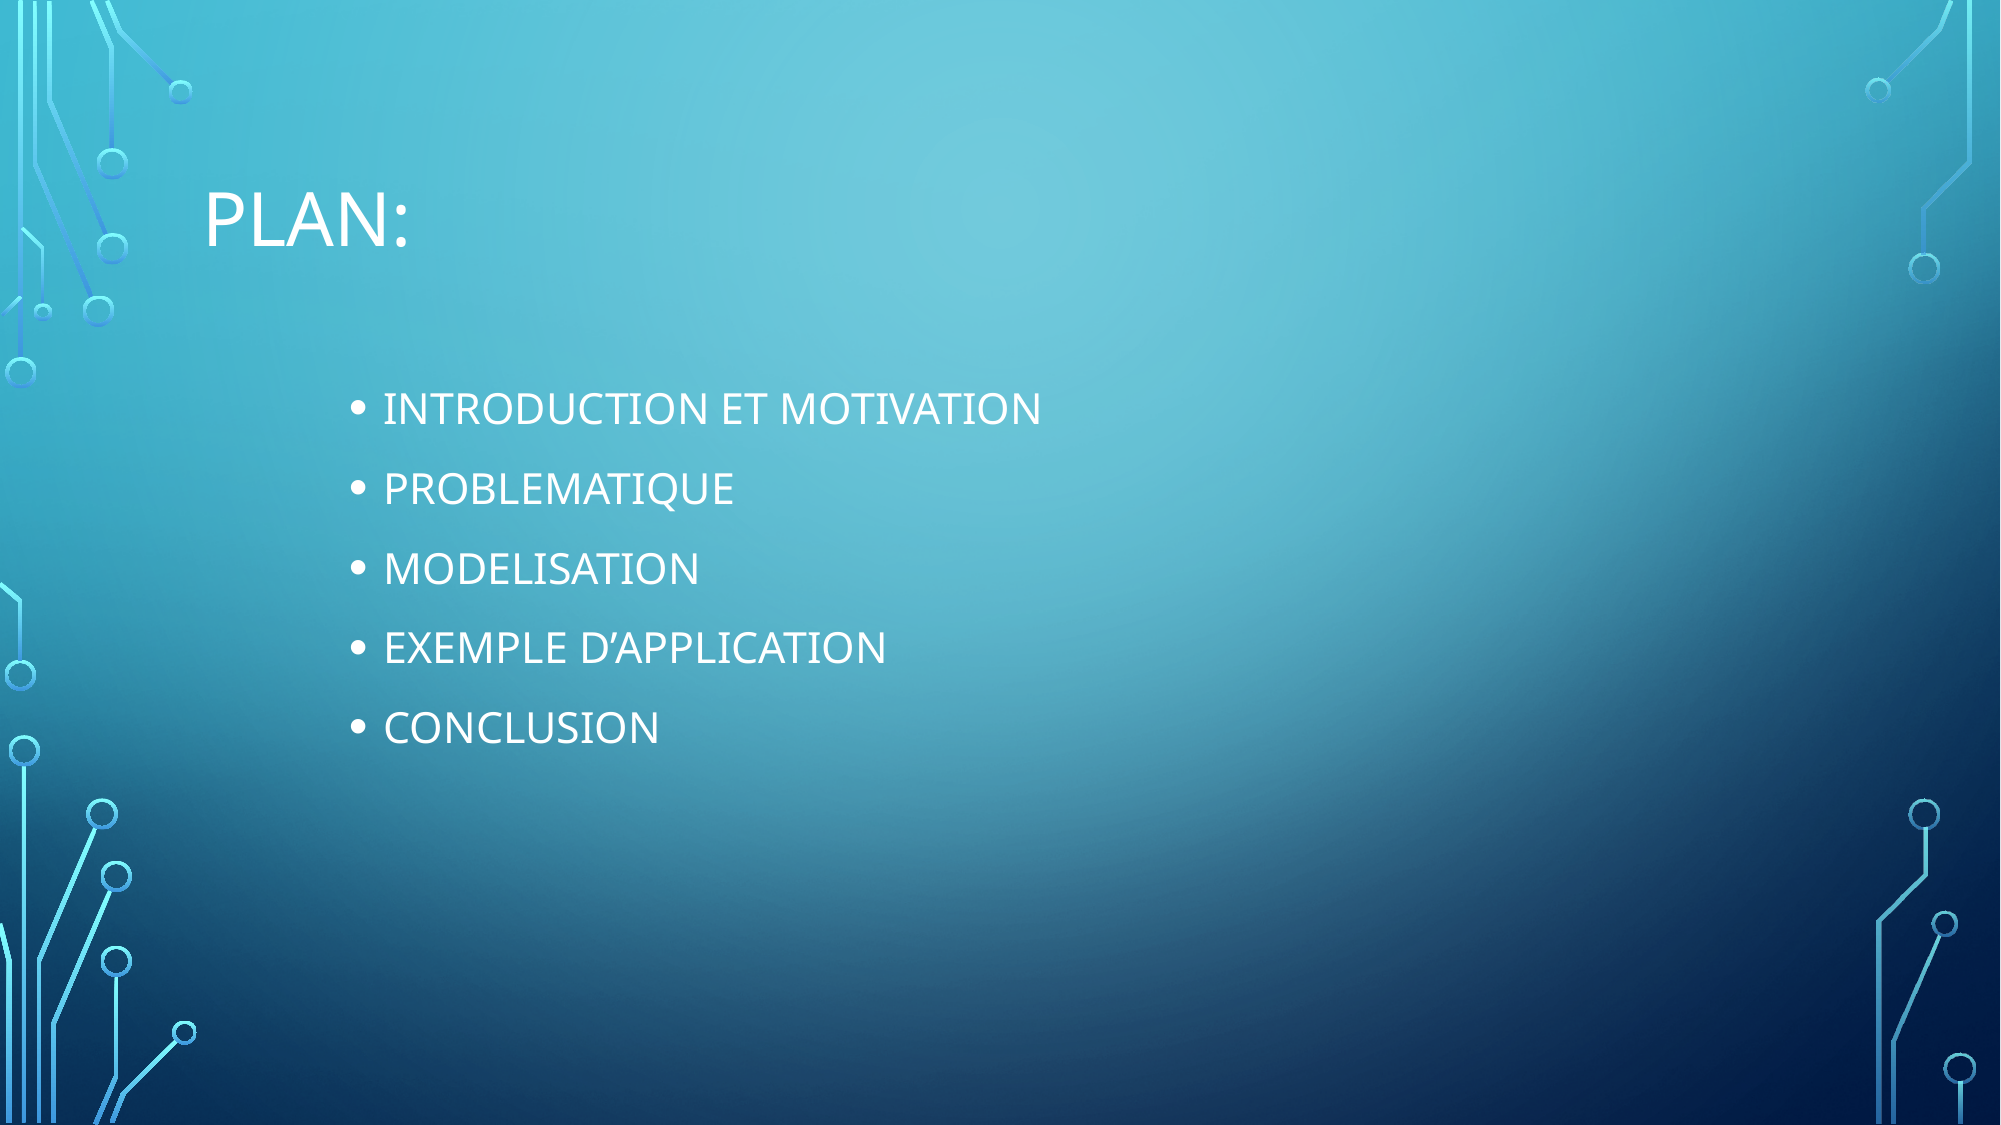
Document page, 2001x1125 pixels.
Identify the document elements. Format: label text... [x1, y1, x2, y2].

list INTRODUCTION ET MOTIVATION PROBLEMATIQUE MODELISATION EXEMPLE D’APPLICATION CONCLUSION [333, 363, 1123, 761]
title PLAN: [187, 101, 449, 344]
